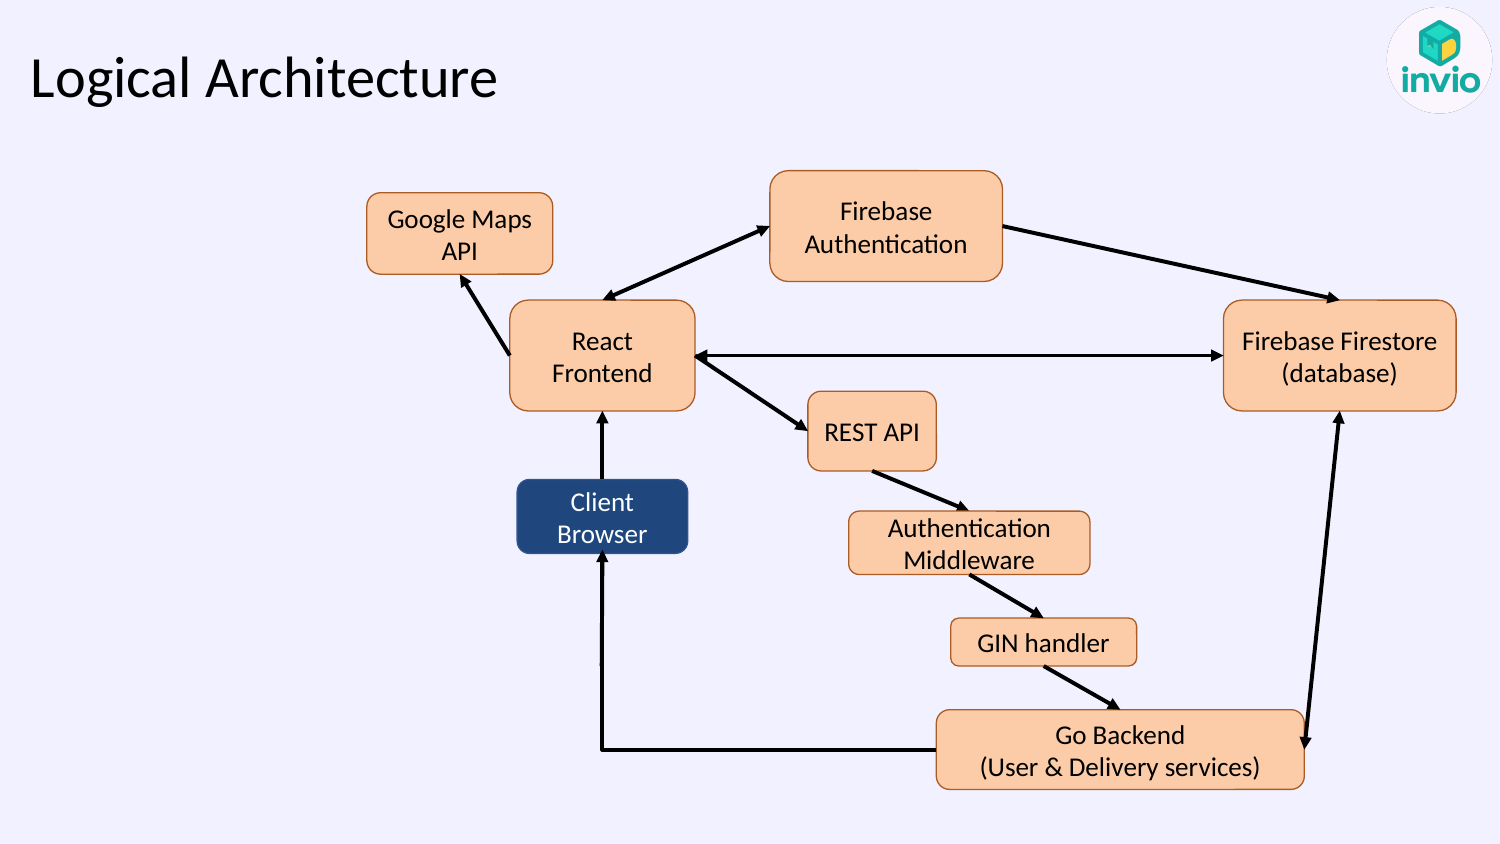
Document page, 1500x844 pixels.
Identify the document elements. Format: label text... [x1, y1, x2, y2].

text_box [694, 361, 809, 432]
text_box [871, 470, 970, 512]
text_box REST API [807, 391, 937, 471]
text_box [1304, 410, 1340, 750]
text_box Authentication Middleware [848, 511, 1090, 575]
text_box Google Maps API [366, 192, 553, 275]
text_box GIN handler [950, 618, 1137, 667]
text_box Firebase Authentication [769, 170, 1003, 282]
picture [1378, 0, 1500, 116]
text_box React Frontend [509, 300, 696, 411]
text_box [602, 553, 937, 750]
text_box Firebase Firestore (database) [1223, 300, 1457, 411]
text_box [459, 273, 511, 356]
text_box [969, 574, 1044, 619]
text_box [1002, 225, 1340, 301]
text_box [1043, 665, 1121, 710]
text_box Client Browser [517, 479, 688, 554]
text_box Go Backend (User & Delivery services) [936, 709, 1305, 790]
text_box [602, 225, 771, 301]
title Logical Architecture [21, 13, 570, 144]
